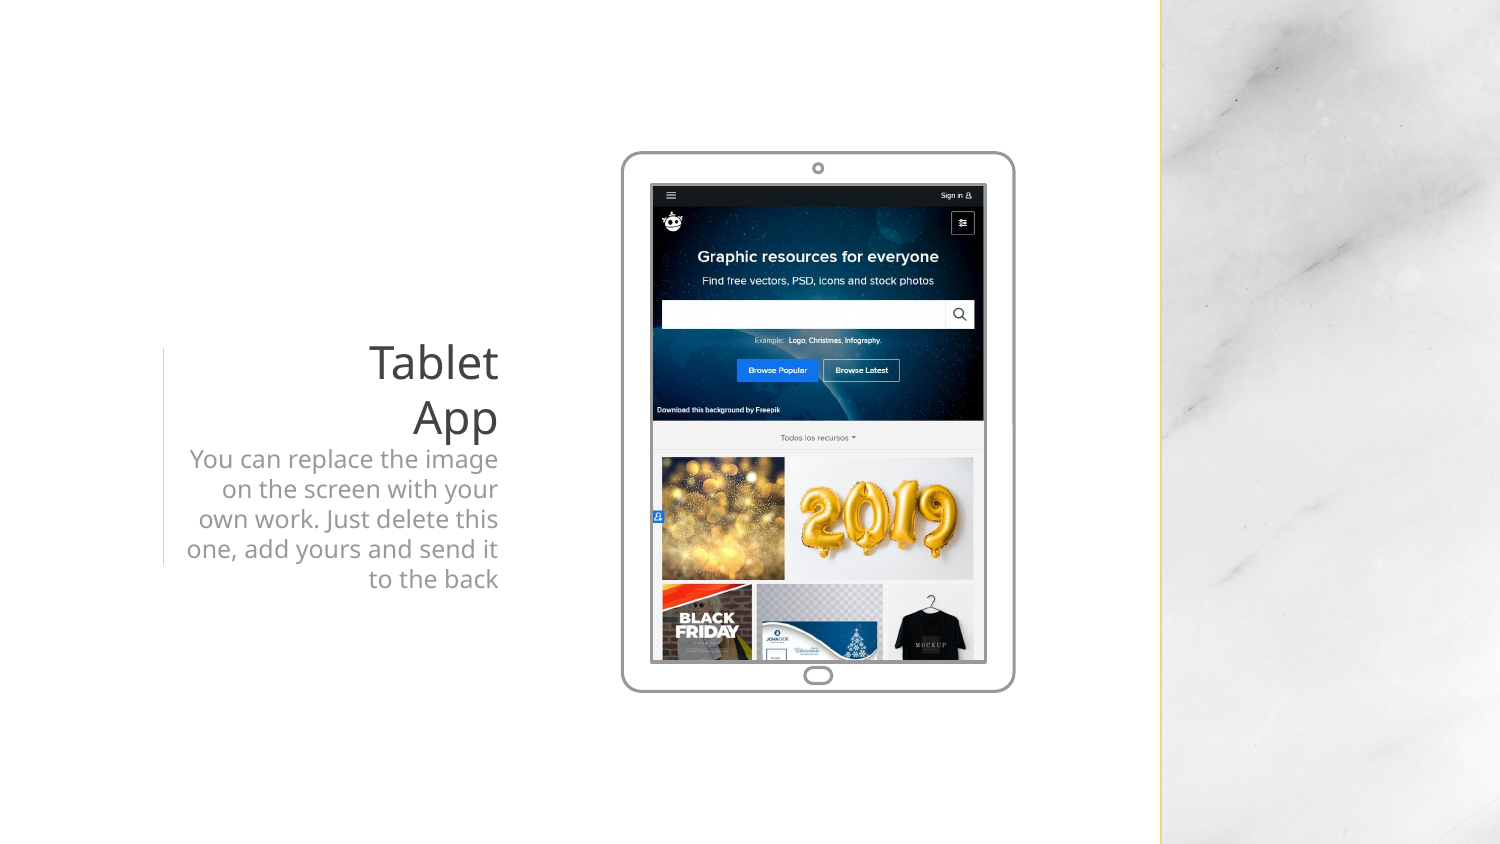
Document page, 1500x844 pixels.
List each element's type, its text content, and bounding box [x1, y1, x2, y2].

subtitle You can replace the image on the screen with your own work. Just delete this one, add yours and send it to the back [163, 428, 514, 574]
picture [1162, 0, 1500, 844]
title Tablet App [269, 225, 514, 459]
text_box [622, 152, 1015, 692]
